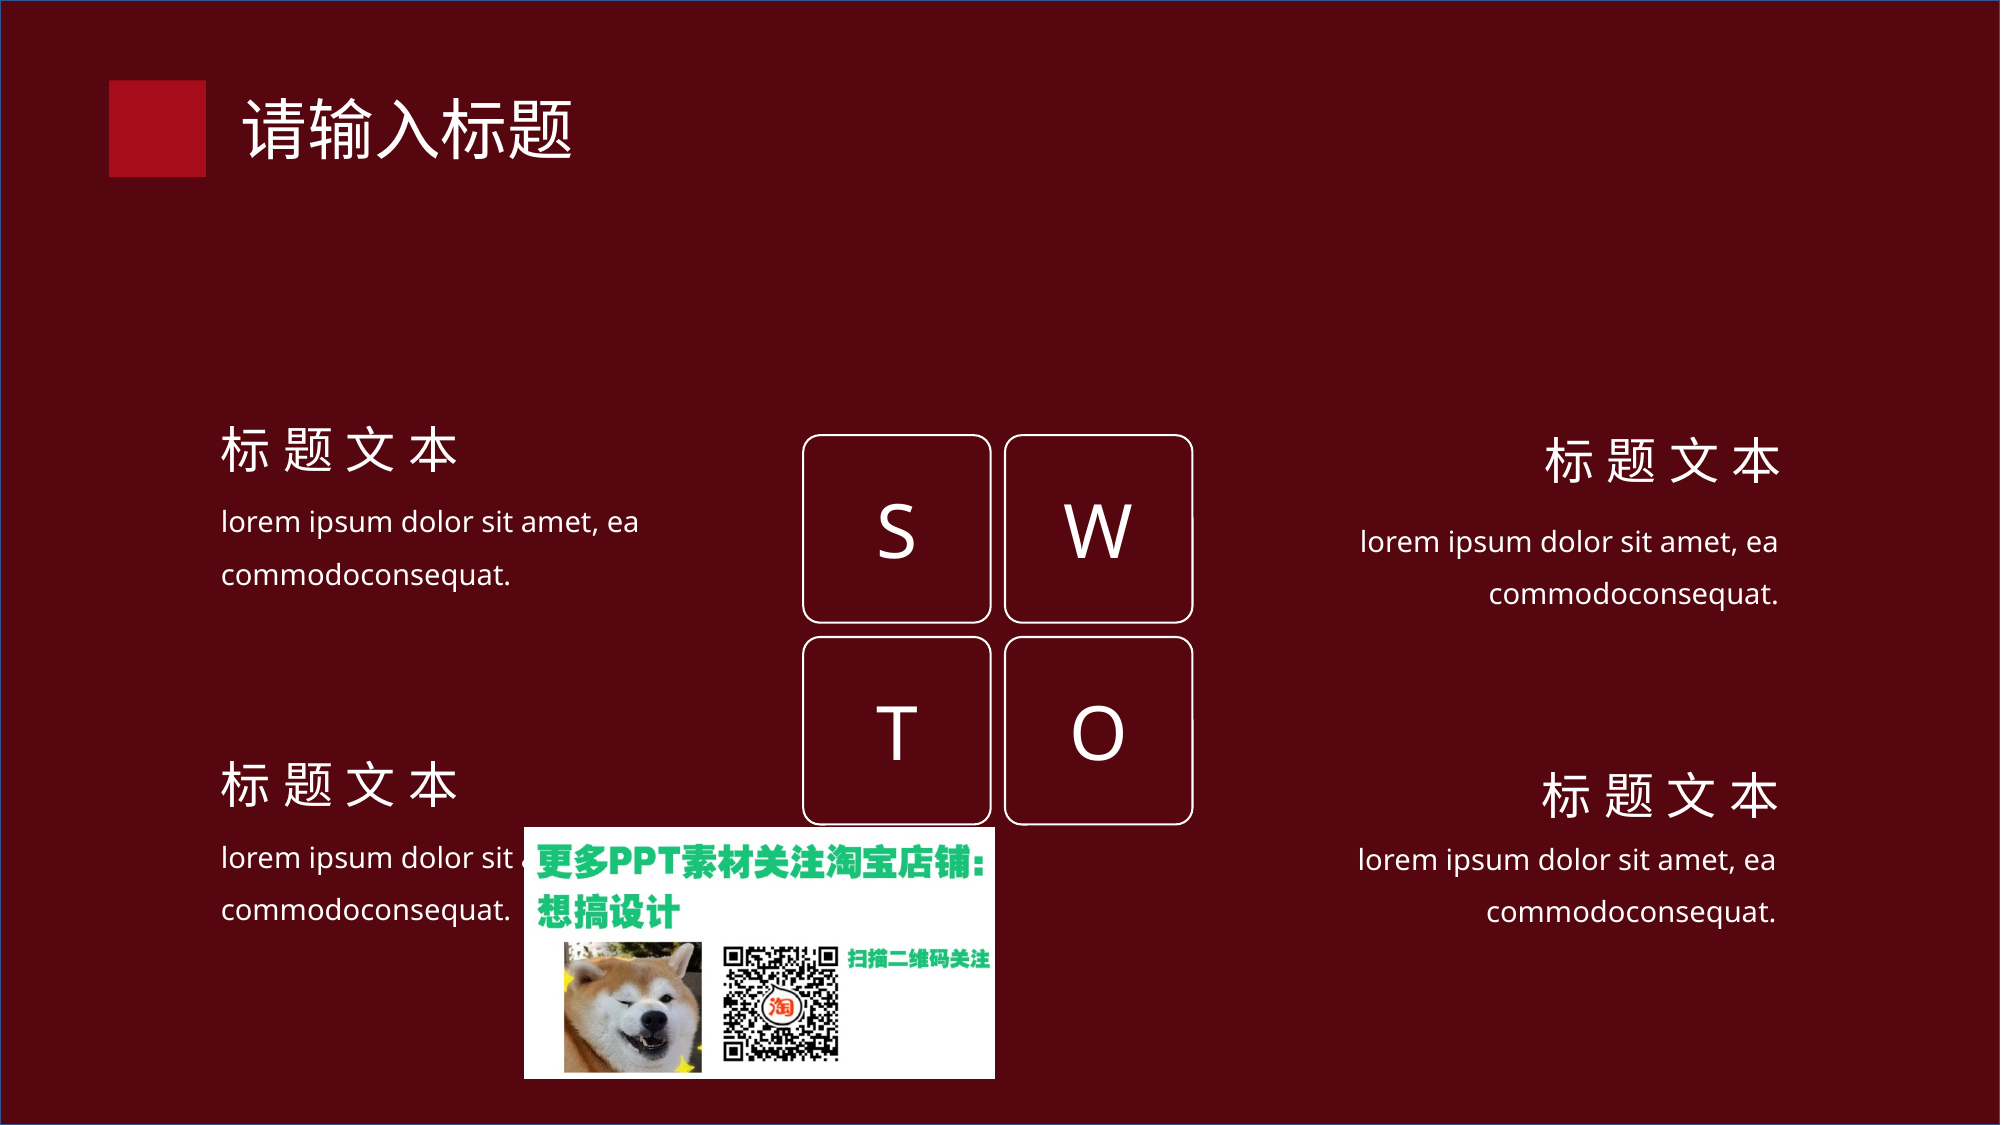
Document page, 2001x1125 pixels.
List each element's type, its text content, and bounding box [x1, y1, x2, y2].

text_box W [1003, 434, 1194, 624]
text_box [0, 0, 2000, 1125]
text_box T [802, 635, 992, 826]
text_box 标题文本 [205, 411, 573, 478]
text_box 标题文本 [1427, 757, 1794, 832]
text_box lorem ipsum dolor sit amet, ea commodoconsequat. [1342, 816, 1792, 936]
text_box lorem ipsum dolor sit amet, ea commodoconsequat. [205, 478, 655, 599]
text_box lorem ipsum dolor sit amet, ea commodoconsequat. [1345, 497, 1794, 618]
text_box S [802, 434, 992, 624]
text_box O [1003, 635, 1194, 826]
picture [524, 827, 995, 1079]
text_box 标题文本 [1430, 422, 1797, 497]
text_box lorem ipsum dolor sit amet, ea commodoconsequat. [205, 814, 655, 934]
text_box [108, 79, 207, 178]
text_box 请输入标题 [225, 80, 590, 175]
text_box 标题文本 [205, 746, 573, 814]
